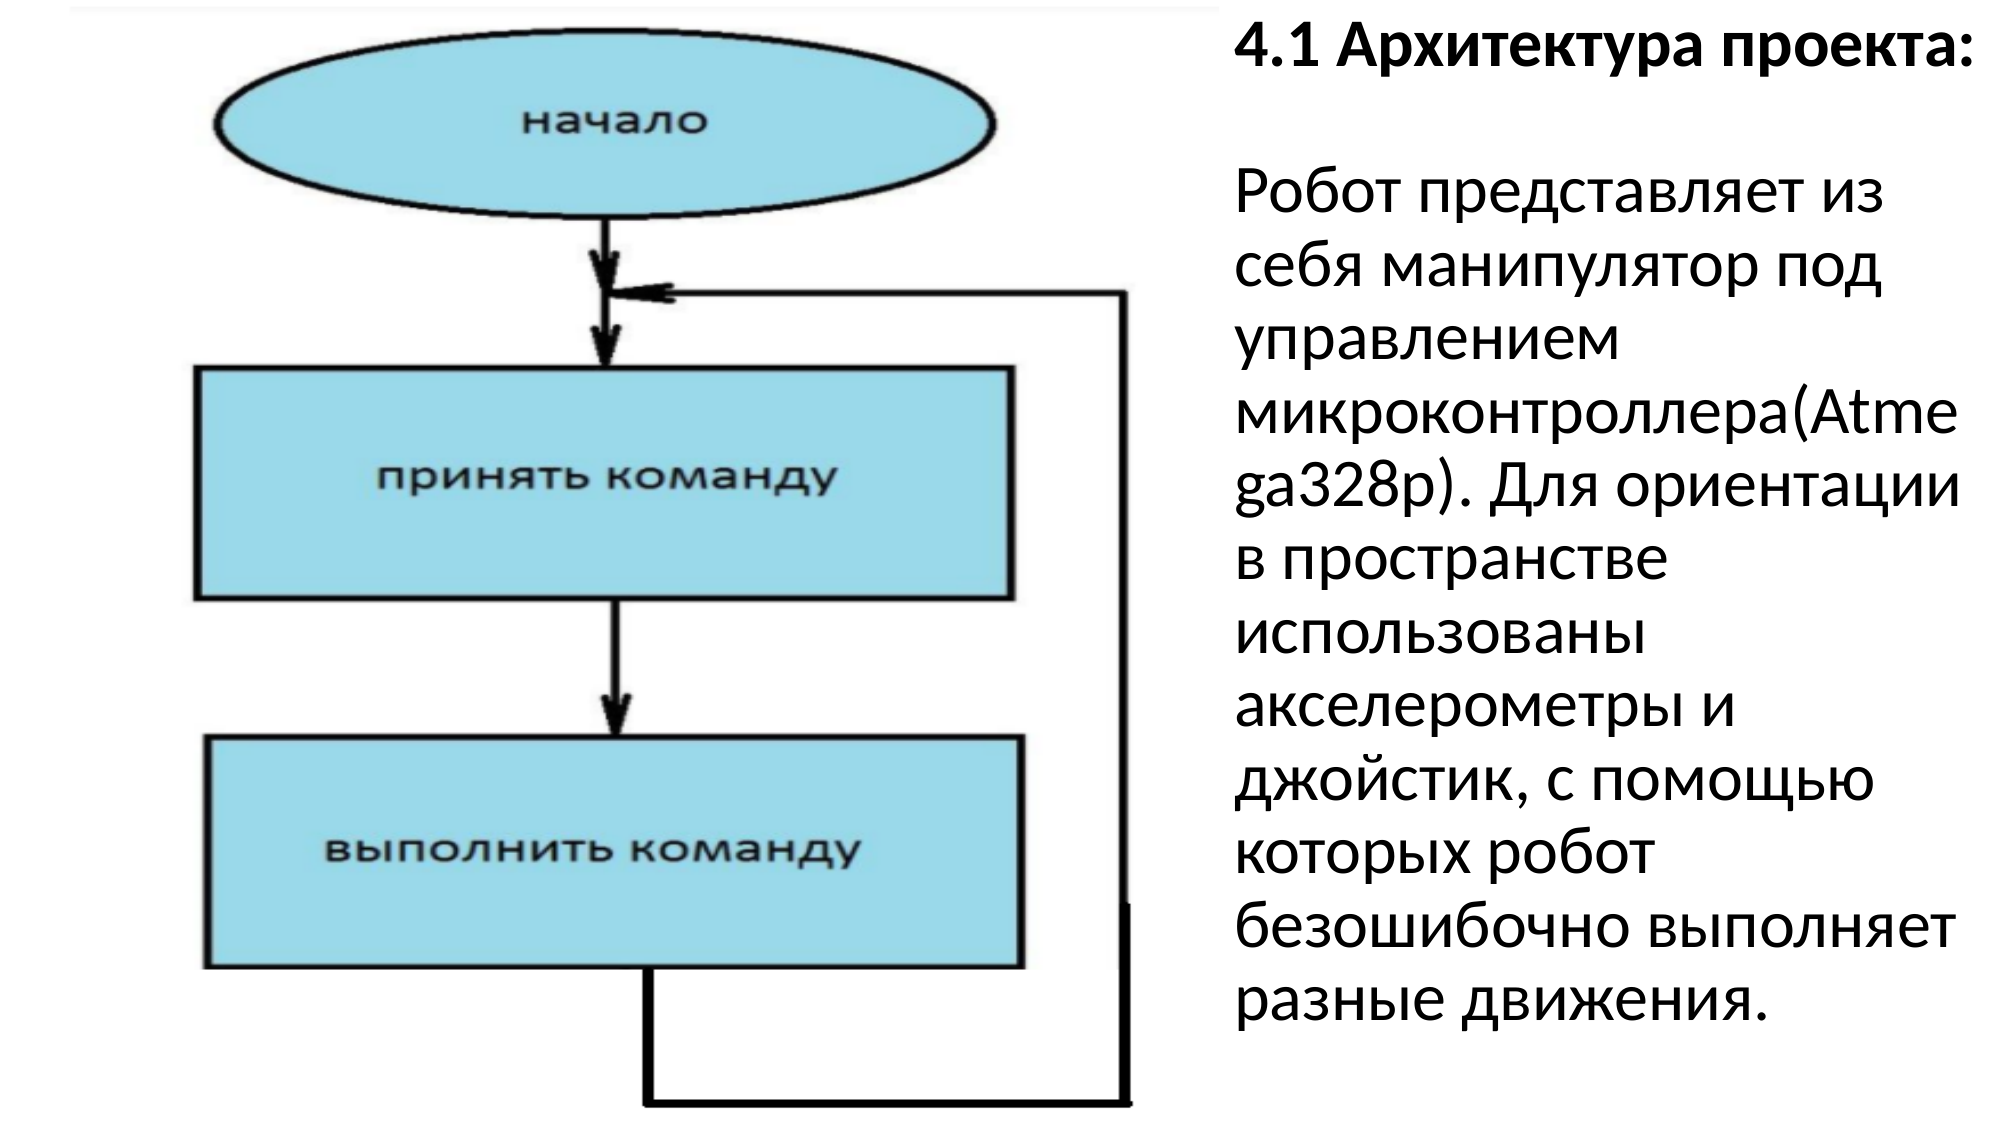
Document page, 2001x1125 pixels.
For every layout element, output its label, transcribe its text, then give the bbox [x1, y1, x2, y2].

list 4.1 Архитектура проекта: Робот представляет из себя манипулятор под управлением микроконтроллера(Atmega328p). Для ориентации в пространстве использованы акселерометры и джойстик, с помощью которых робот безошибочно выполняет разные движения. [1220, 0, 2000, 1125]
picture [0, 0, 1220, 1125]
